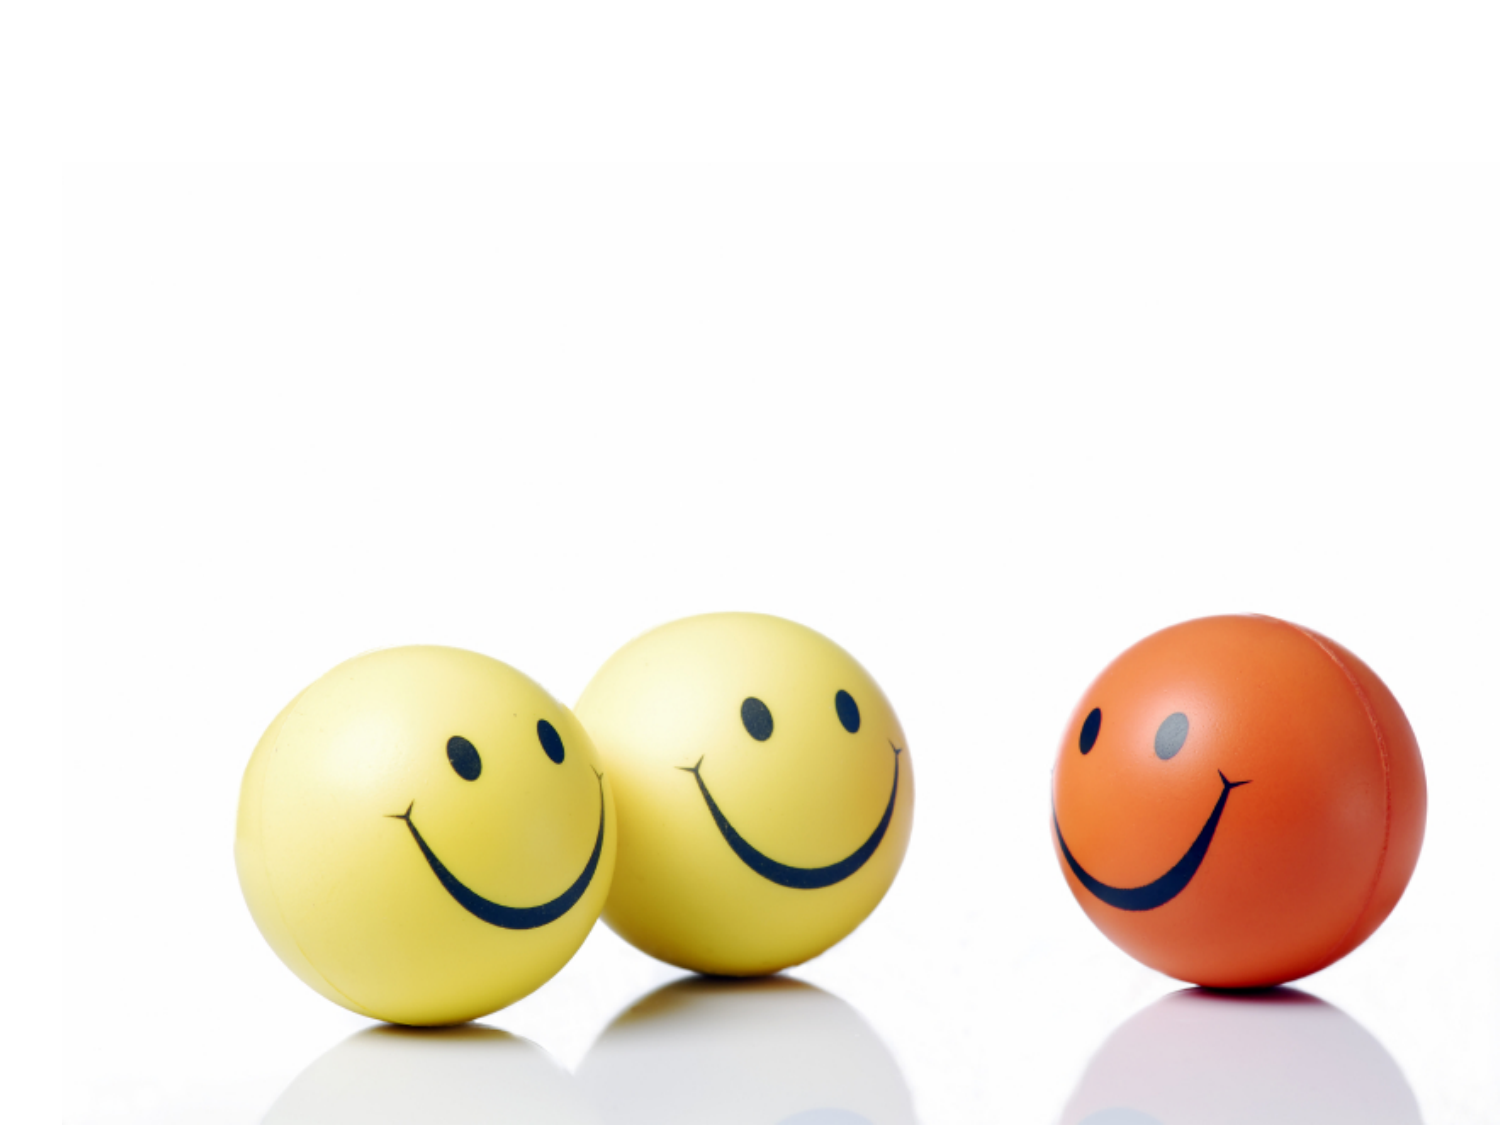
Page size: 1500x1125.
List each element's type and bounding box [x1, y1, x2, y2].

picture [62, 161, 1500, 1125]
